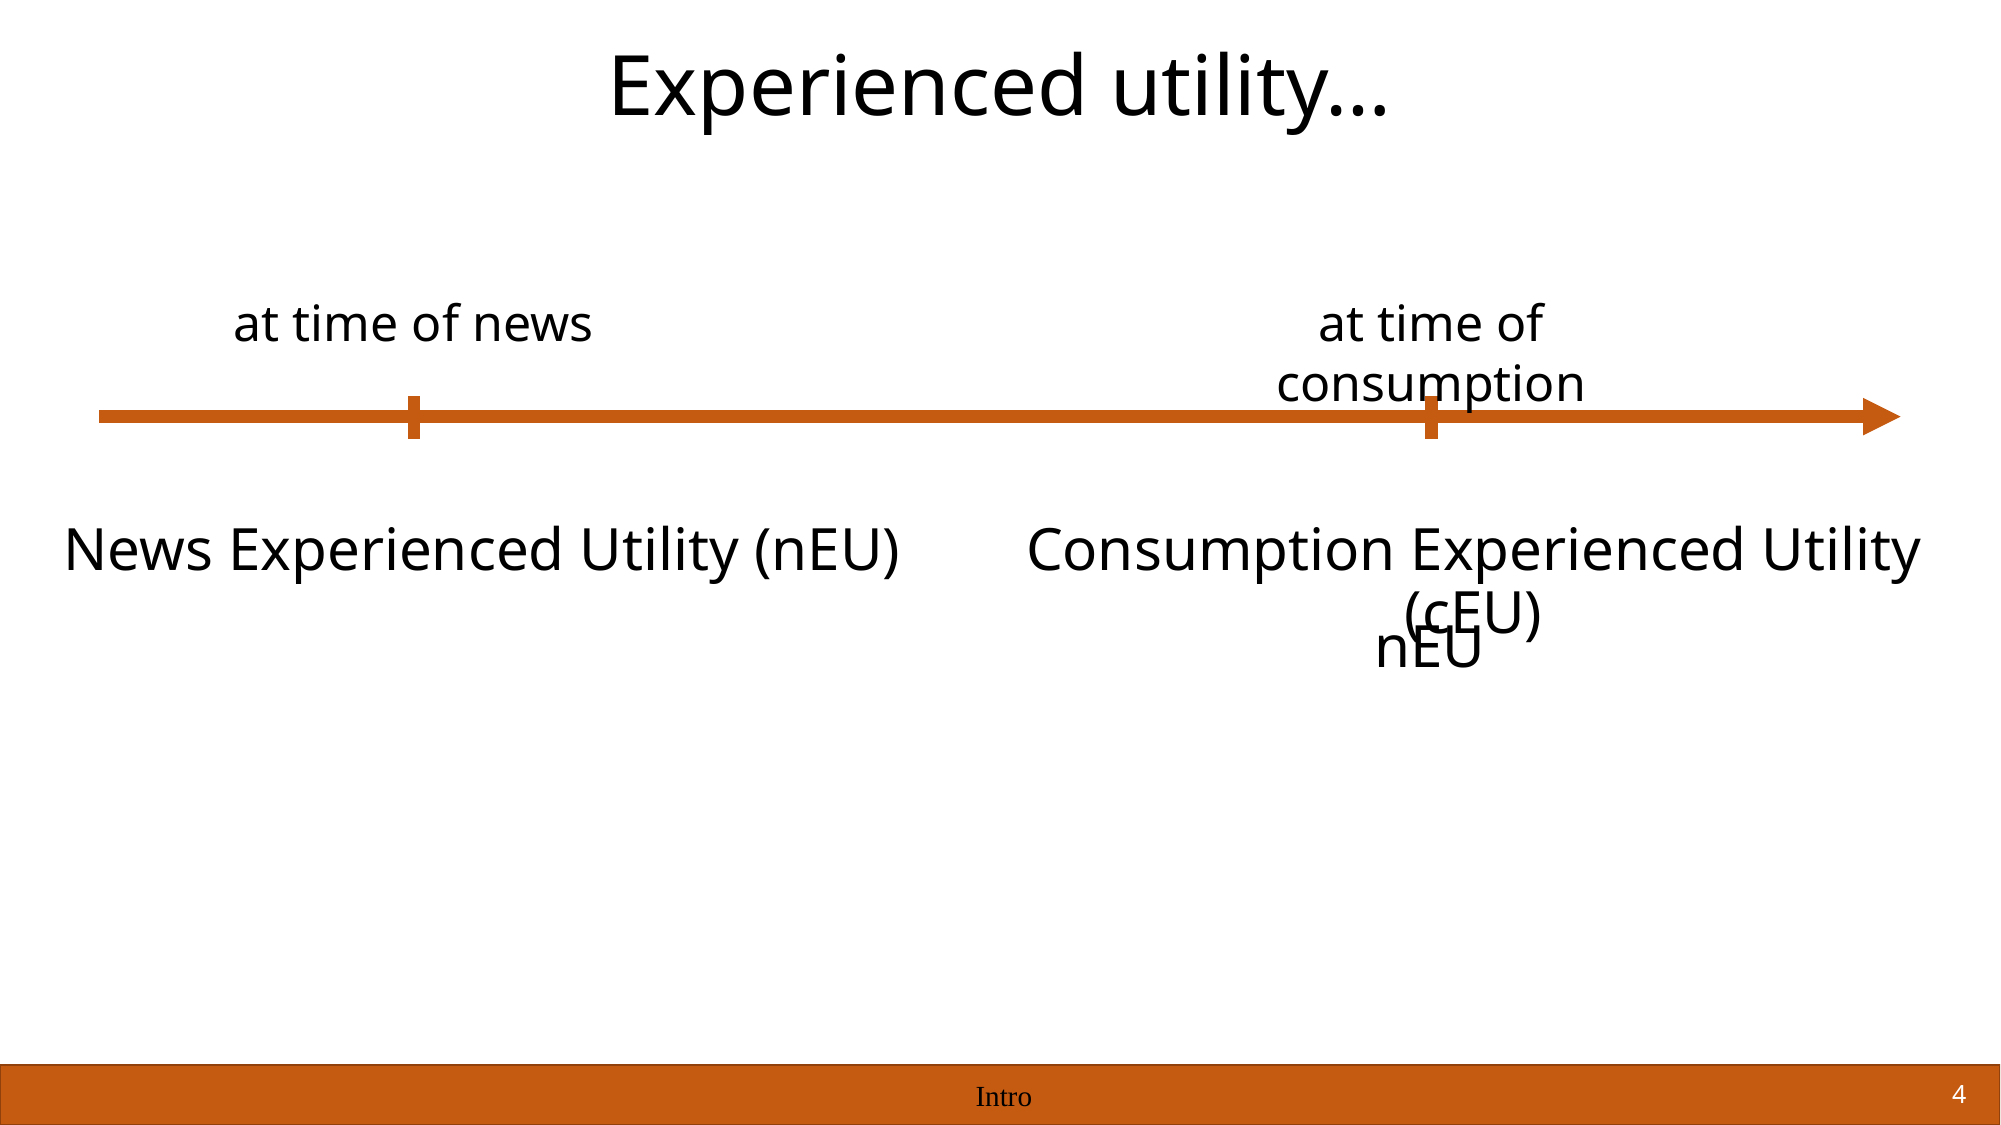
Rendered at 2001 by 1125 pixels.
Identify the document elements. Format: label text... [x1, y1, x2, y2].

text_box [922, 606, 1940, 610]
slide_number 4 [1672, 1065, 1982, 1125]
footer Intro [335, 1065, 1672, 1125]
text_box nEU [903, 610, 1956, 718]
text_box at time of news [166, 284, 662, 360]
text_box at time of consumption [1142, 284, 1720, 416]
text_box News Experienced Utility (nEU) [34, 512, 929, 620]
text_box Consumption Experienced Utility (cEU) [947, 512, 2000, 603]
title Experienced utility… [99, 34, 1901, 142]
